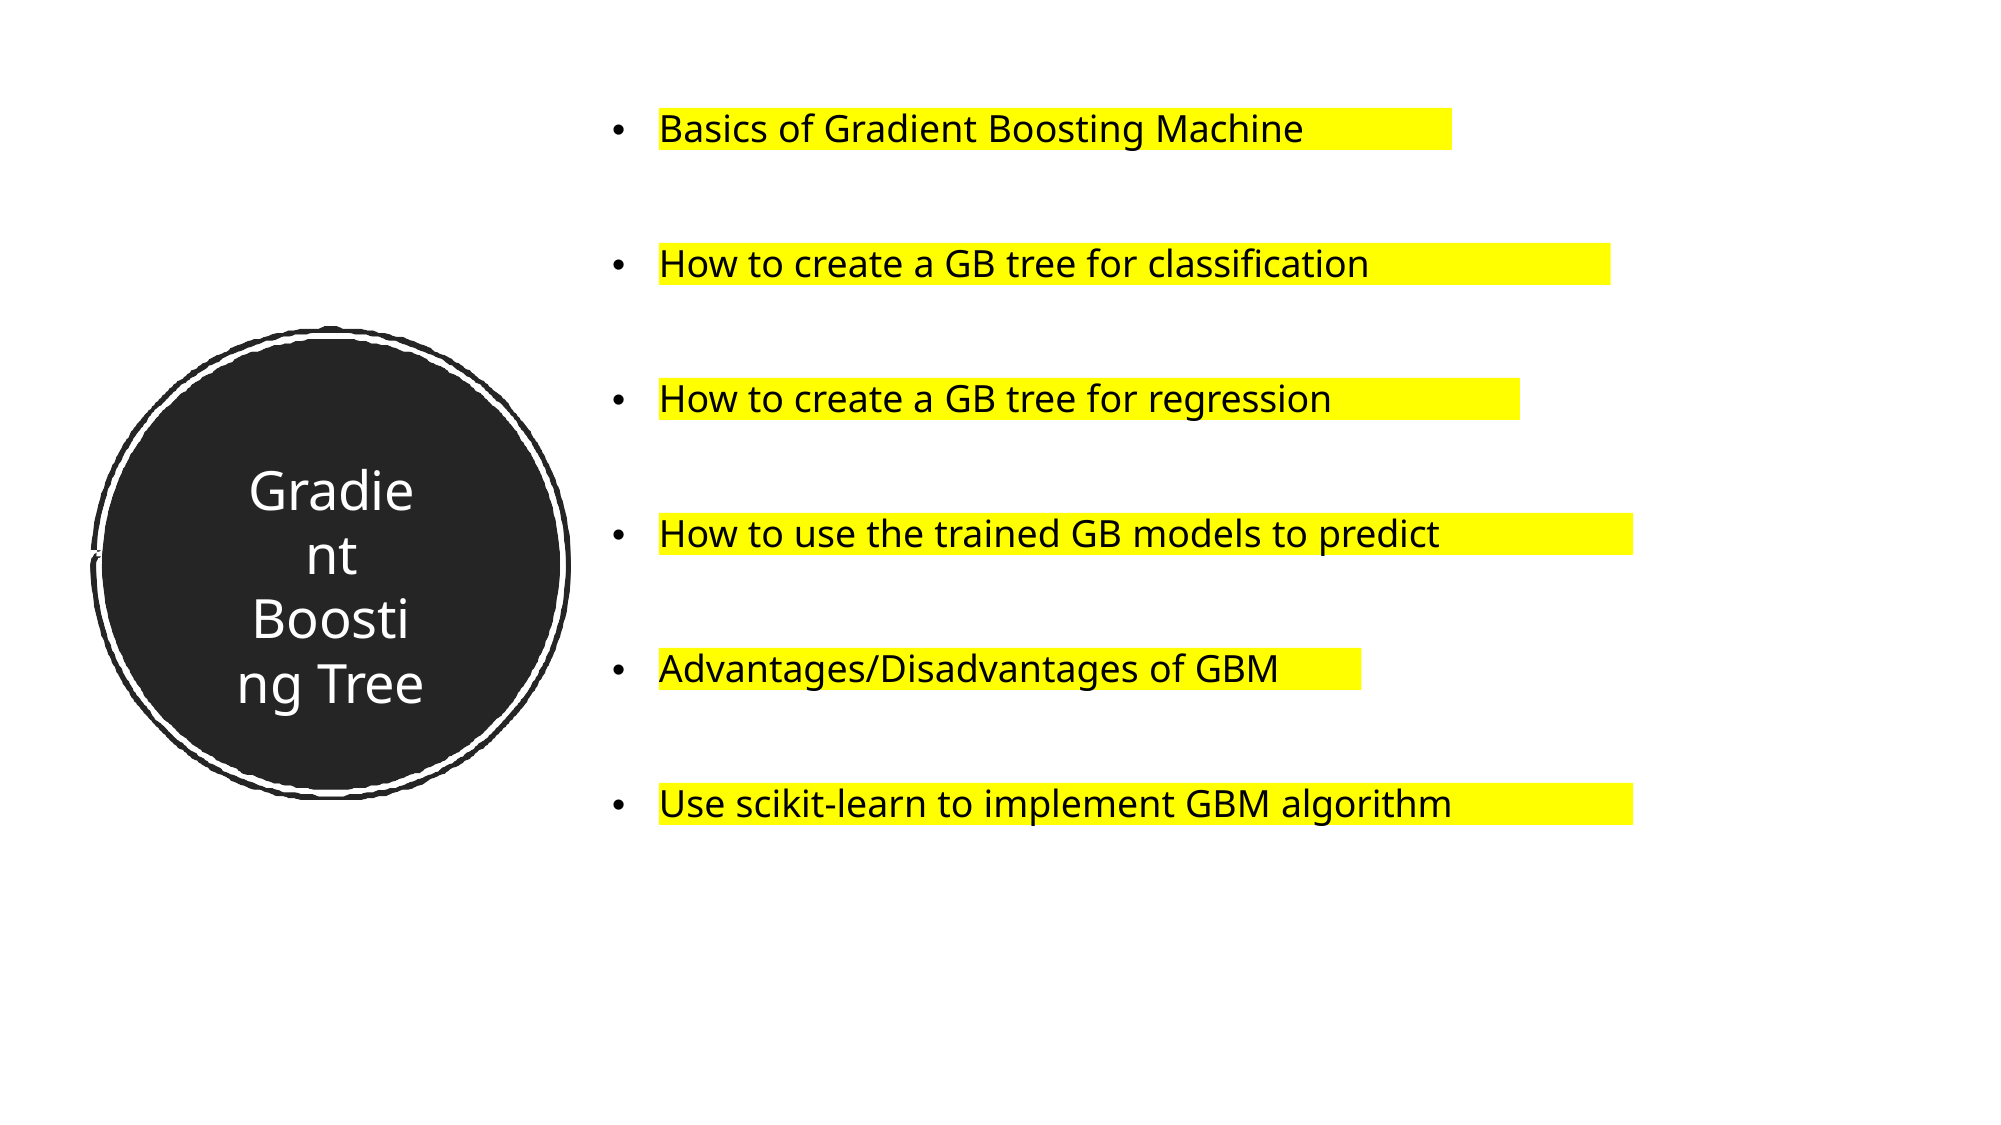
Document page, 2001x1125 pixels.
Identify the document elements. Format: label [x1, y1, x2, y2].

text_box [658, 107, 1452, 150]
picture [90, 325, 572, 800]
text_box [609, 642, 628, 690]
text_box [609, 507, 628, 555]
text_box [609, 237, 628, 285]
text_box [658, 512, 1634, 555]
text_box [658, 647, 1362, 690]
text_box [609, 372, 628, 420]
text_box [609, 102, 628, 150]
text_box [658, 377, 1520, 420]
text_box [658, 242, 1611, 285]
text_box [609, 777, 628, 825]
text_box [658, 782, 1634, 825]
